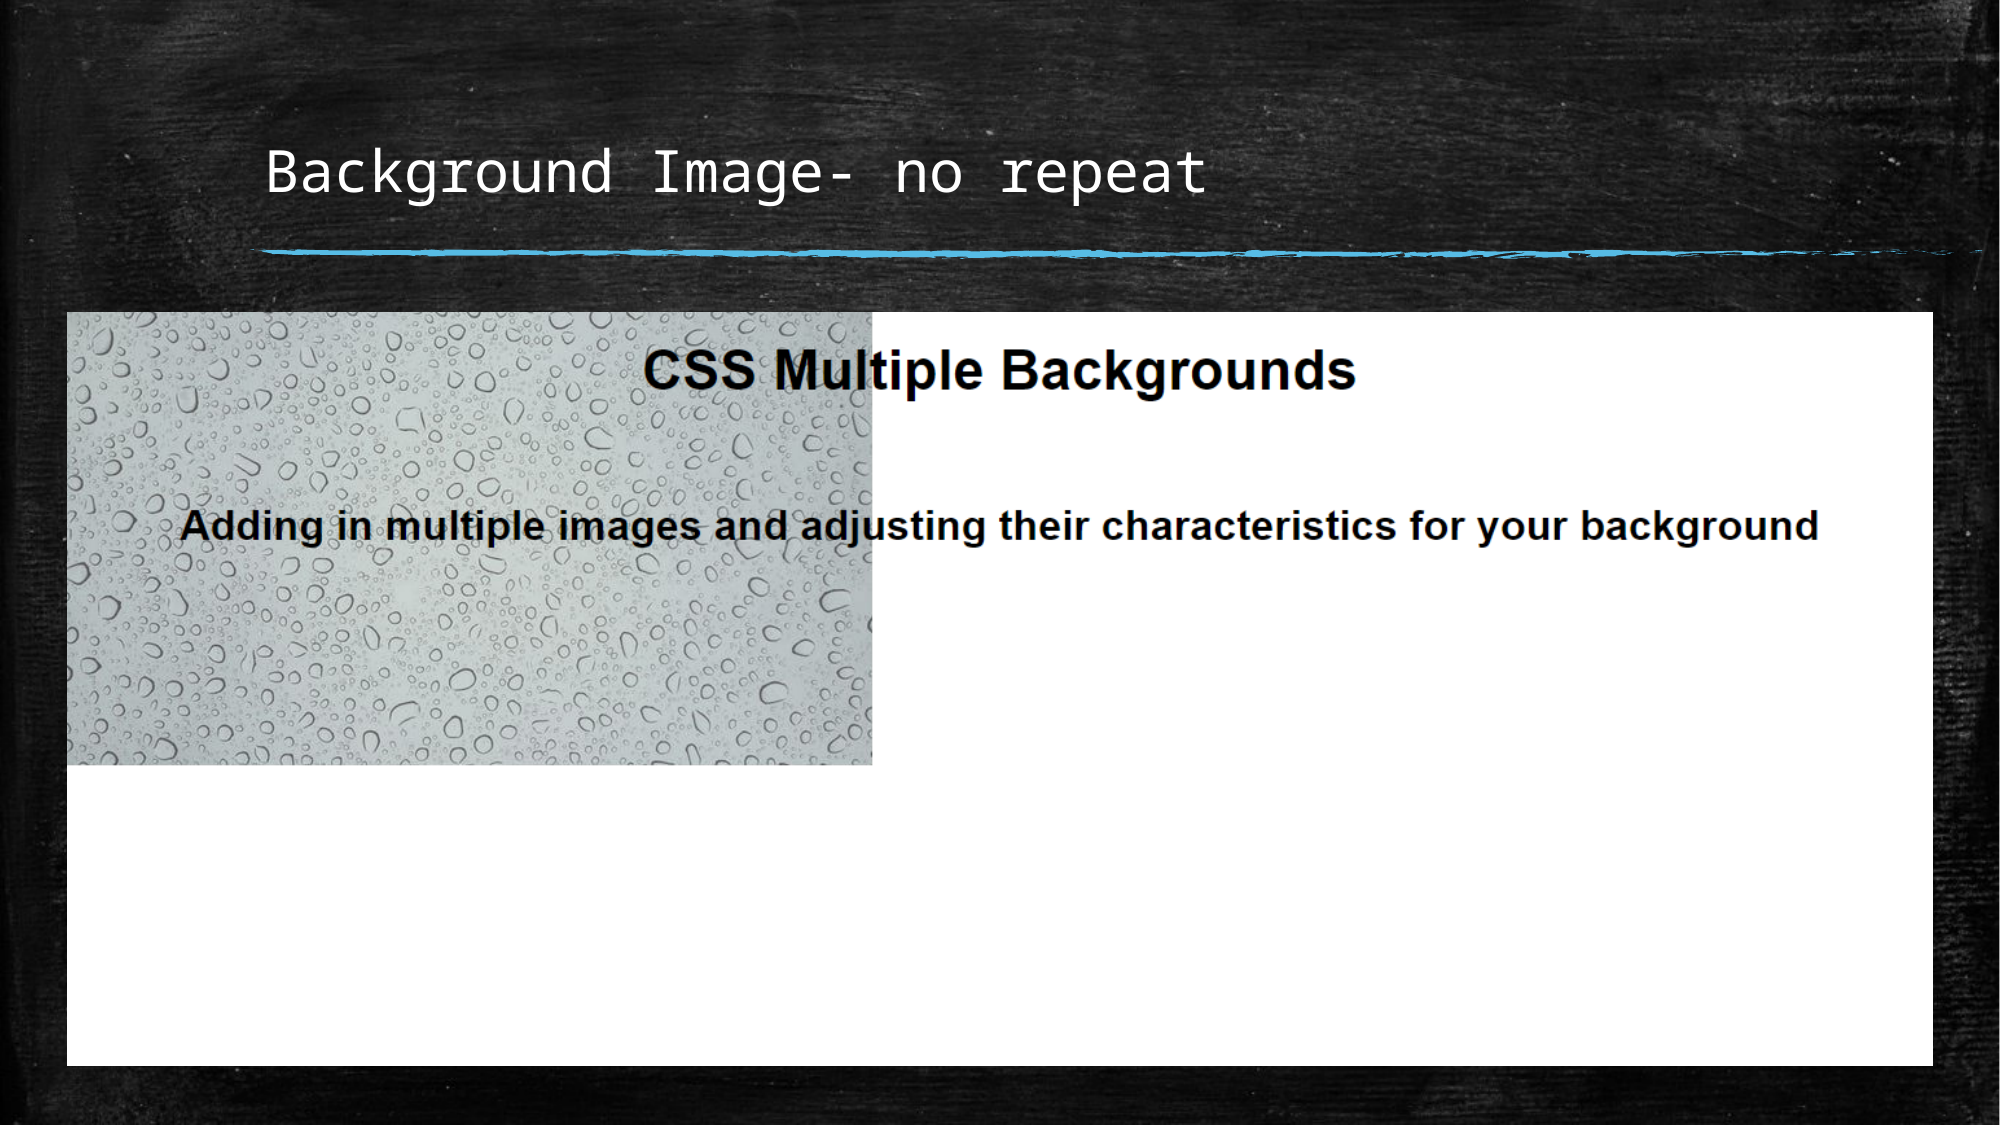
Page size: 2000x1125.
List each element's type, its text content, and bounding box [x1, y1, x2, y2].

picture [66, 312, 1933, 1066]
title Background Image- no repeat [249, 45, 1750, 213]
